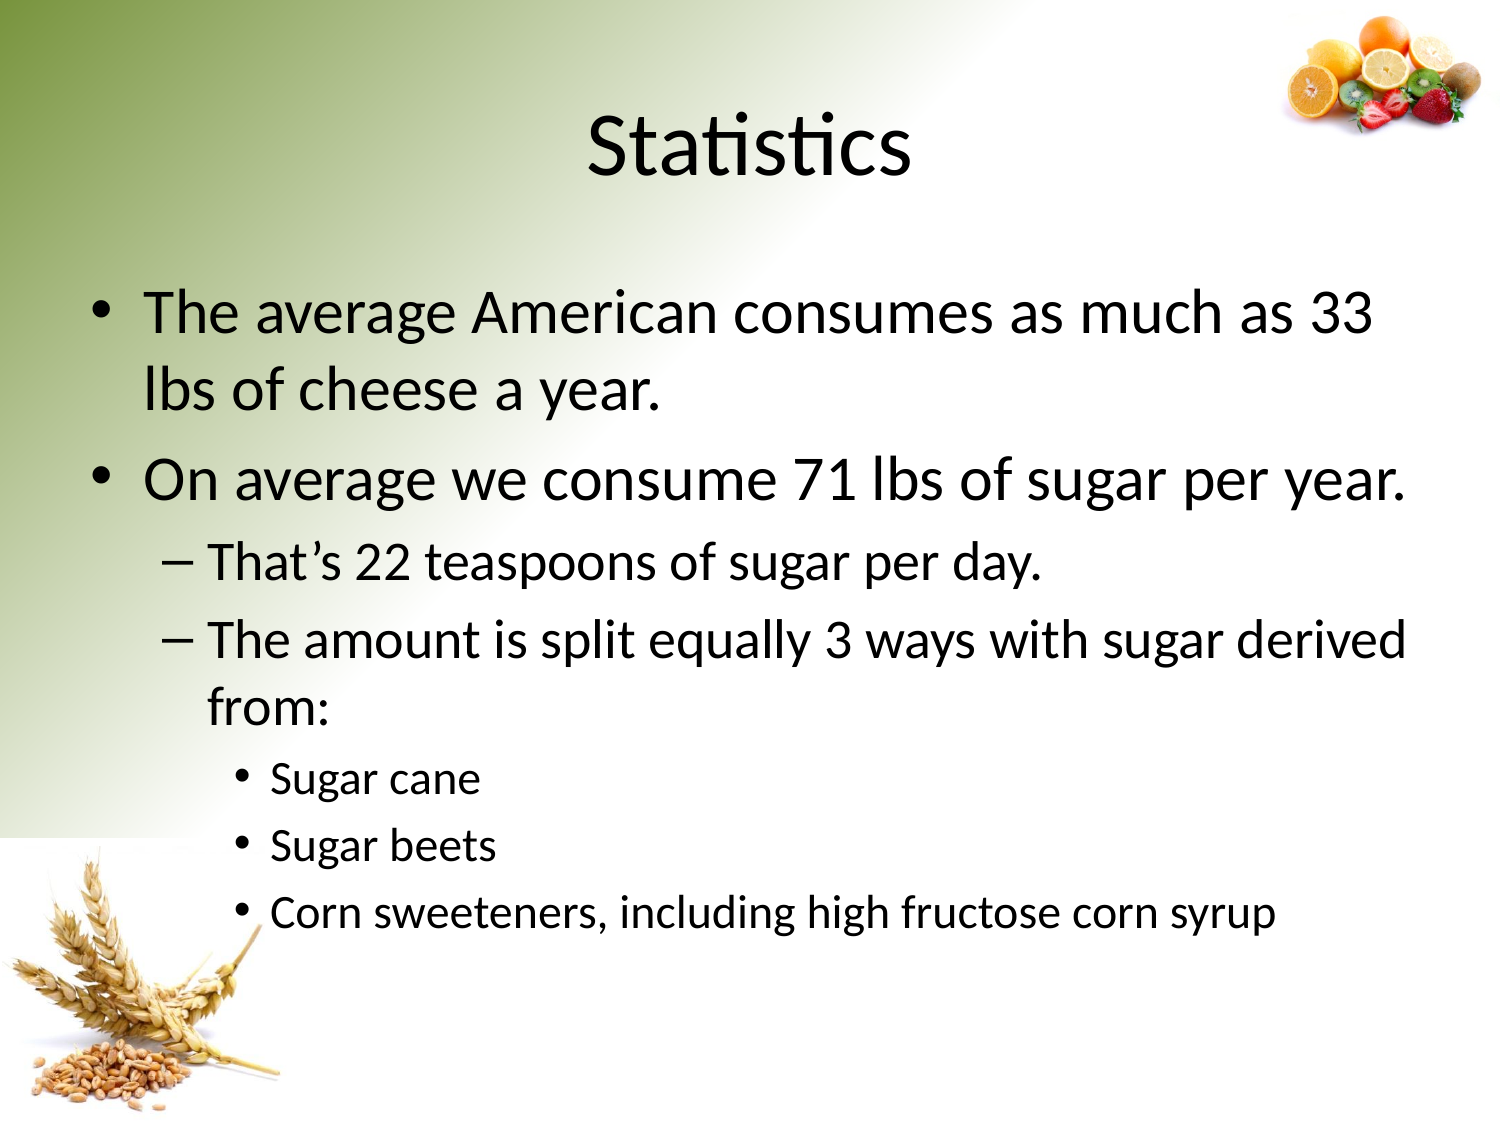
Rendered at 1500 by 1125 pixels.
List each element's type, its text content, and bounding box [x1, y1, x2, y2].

picture [2, 846, 295, 1125]
list The average American consumes as much as 33 lbs of cheese a year. On average we consume 71 lbs of sugar per year. That’s 22 teaspoons of sugar per day. The amount is split equally 3 ways with sugar derived from: Sugar cane Sugar beets Corn sweeteners, including high fructose corn syrup [75, 262, 1425, 1005]
picture [1266, 0, 1500, 155]
title Statistics [75, 45, 1425, 233]
